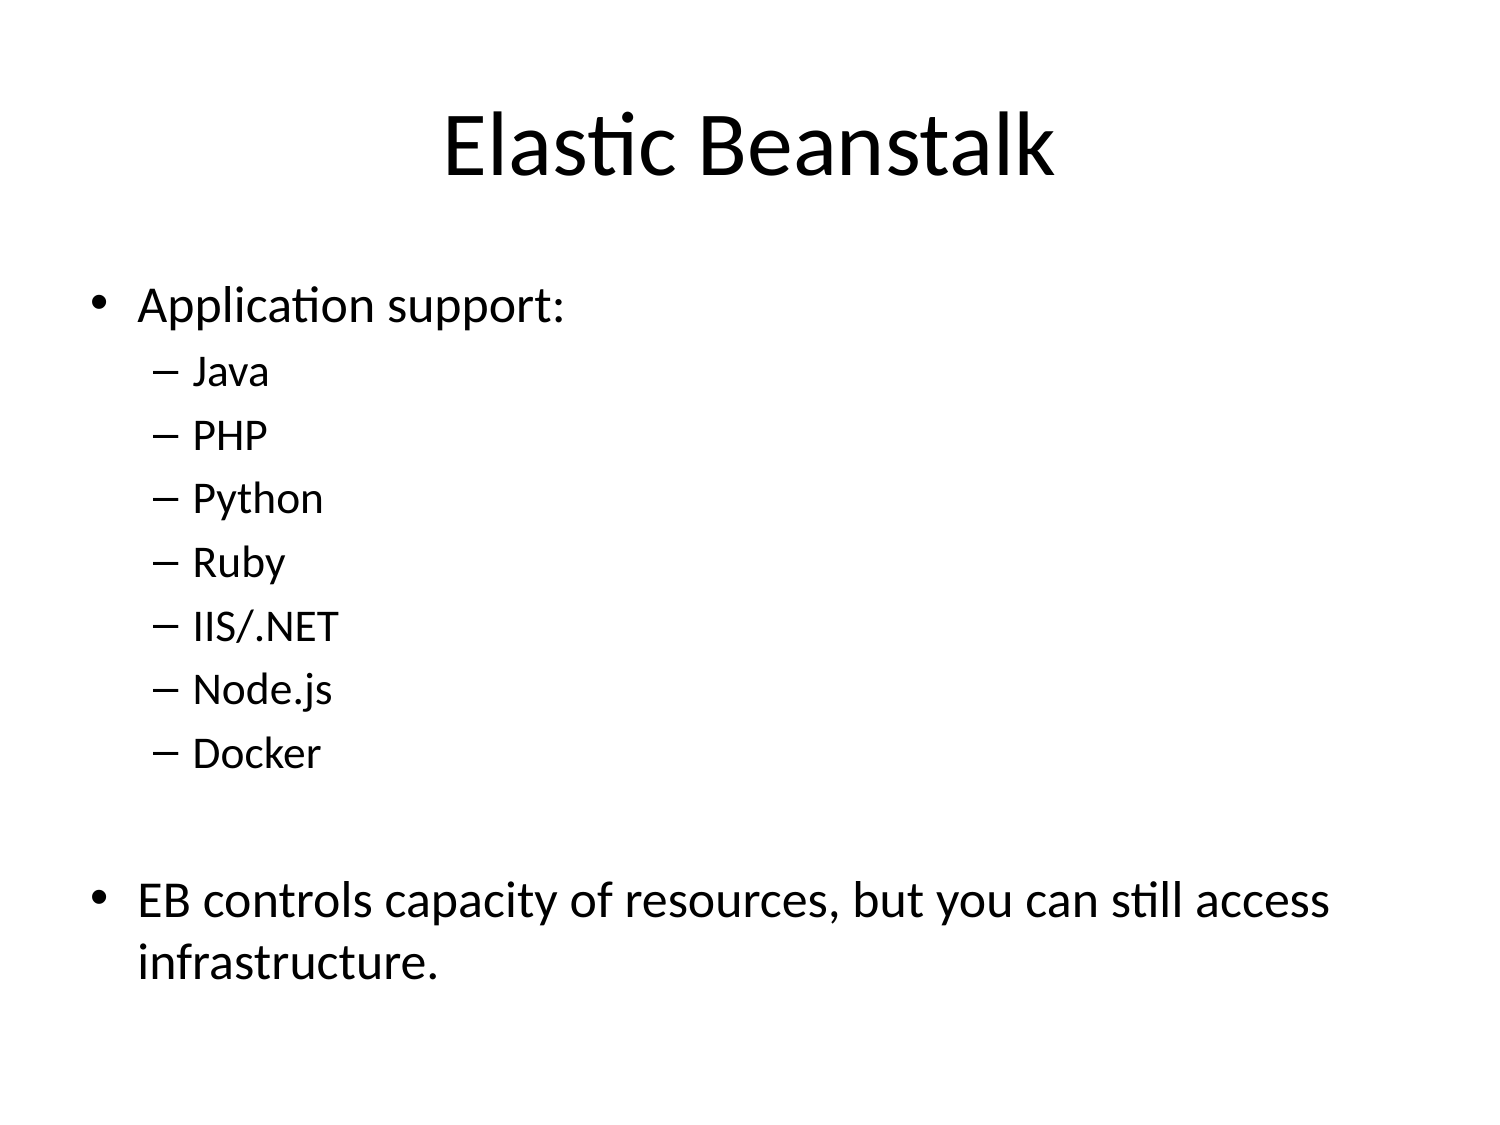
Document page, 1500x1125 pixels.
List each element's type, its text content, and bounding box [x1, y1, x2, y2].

list Application support: Java PHP Python Ruby IIS/.NET Node.js Docker EB controls capacity of resources, but you can still access infrastructure. [75, 262, 1425, 1005]
title Elastic Beanstalk [75, 45, 1425, 233]
